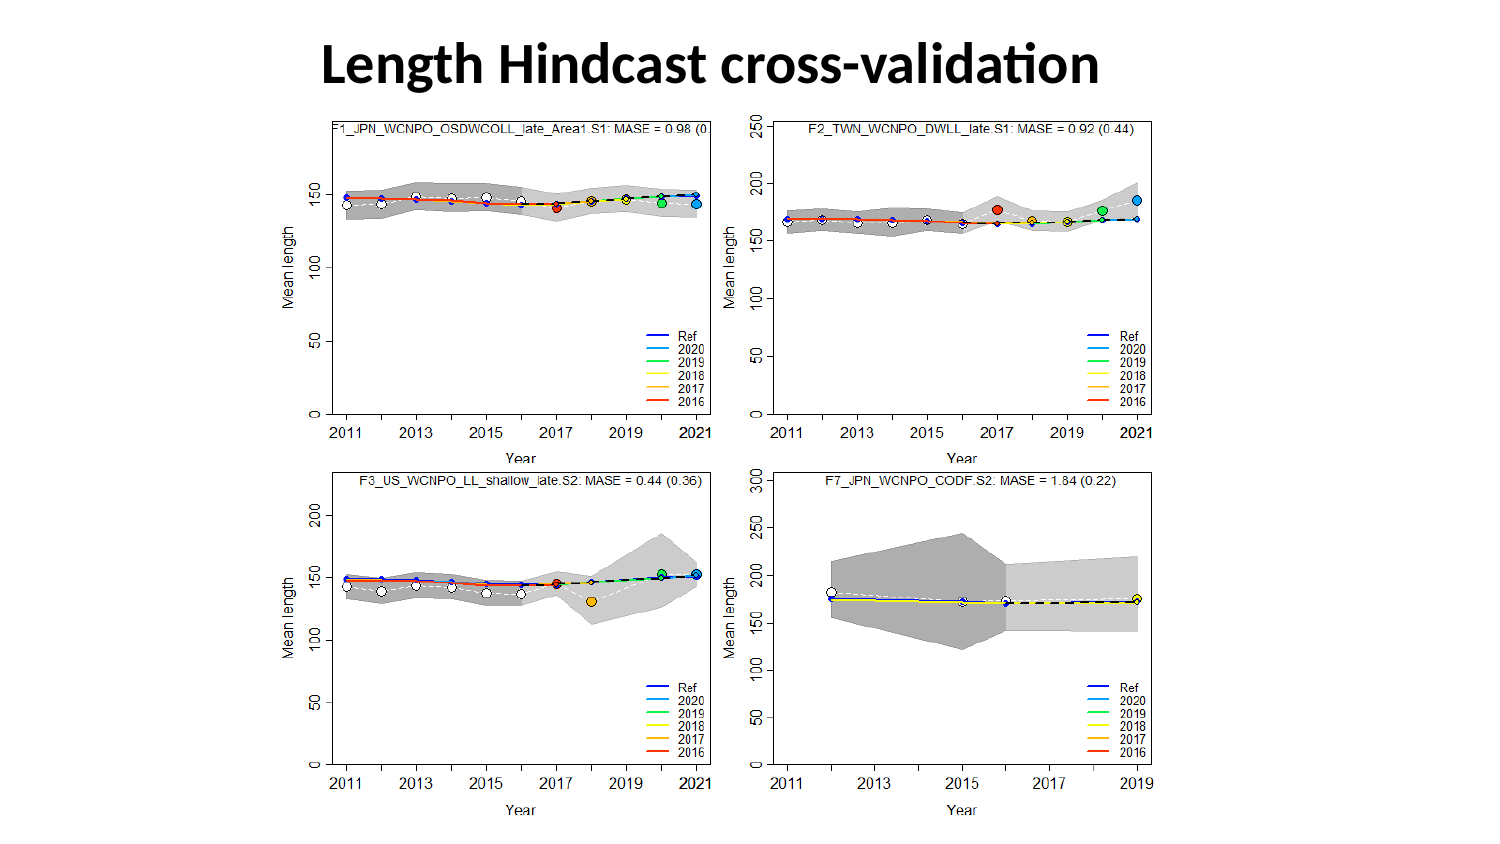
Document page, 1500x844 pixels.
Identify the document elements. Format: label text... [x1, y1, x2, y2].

title Length Hindcast cross-validation [211, 0, 1211, 104]
picture [269, 102, 1169, 823]
